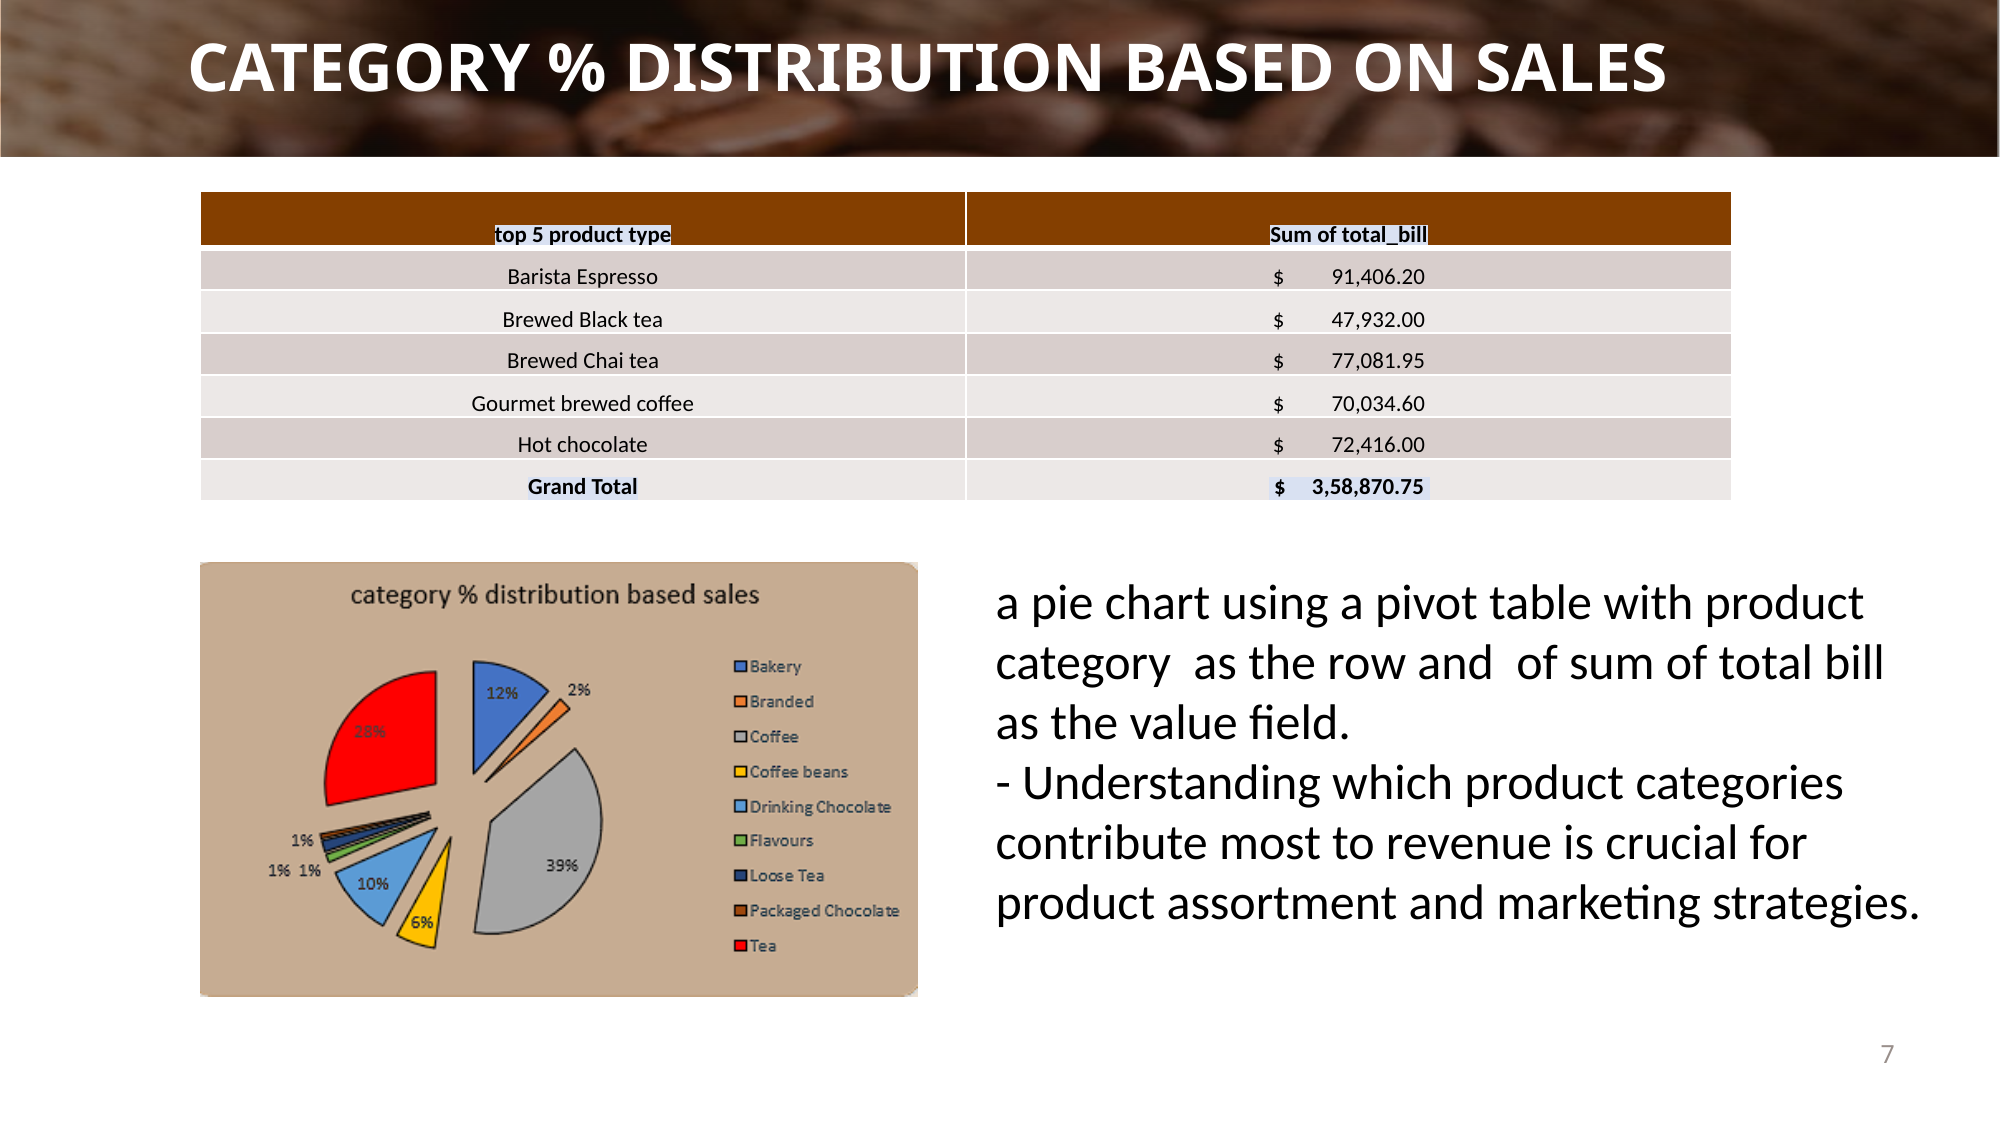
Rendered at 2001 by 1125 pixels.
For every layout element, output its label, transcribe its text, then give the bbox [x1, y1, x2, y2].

table_header top 5 product type [201, 192, 965, 245]
slide_number 7 [1459, 1028, 1910, 1086]
table_cell $ 77,081.95 [967, 334, 1731, 374]
text_box a pie chart using a pivot table with product category as the row and of sum of total bill as the value field. - Understanding which product categories contribute most to revenue is crucial for product assortment and marketing strategies. [980, 562, 1939, 1028]
table_cell Barista Espresso [201, 251, 965, 289]
table_cell Brewed Black tea [201, 291, 965, 332]
table_header Sum of total_bill [967, 192, 1731, 245]
picture [199, 562, 918, 997]
table_cell $ 47,932.00 [967, 291, 1731, 332]
table_cell Gourmet brewed coffee [201, 376, 965, 416]
table_cell $ 70,034.60 [967, 376, 1731, 416]
picture [0, 0, 2000, 157]
table_cell Hot chocolate [201, 418, 965, 458]
table_cell Grand Total [201, 460, 965, 500]
table_cell $ 3,58,870.75 [967, 460, 1731, 500]
table_cell $ 91,406.20 [967, 251, 1731, 289]
table_cell Brewed Chai tea [201, 334, 965, 374]
table_cell $ 72,416.00 [967, 418, 1731, 458]
